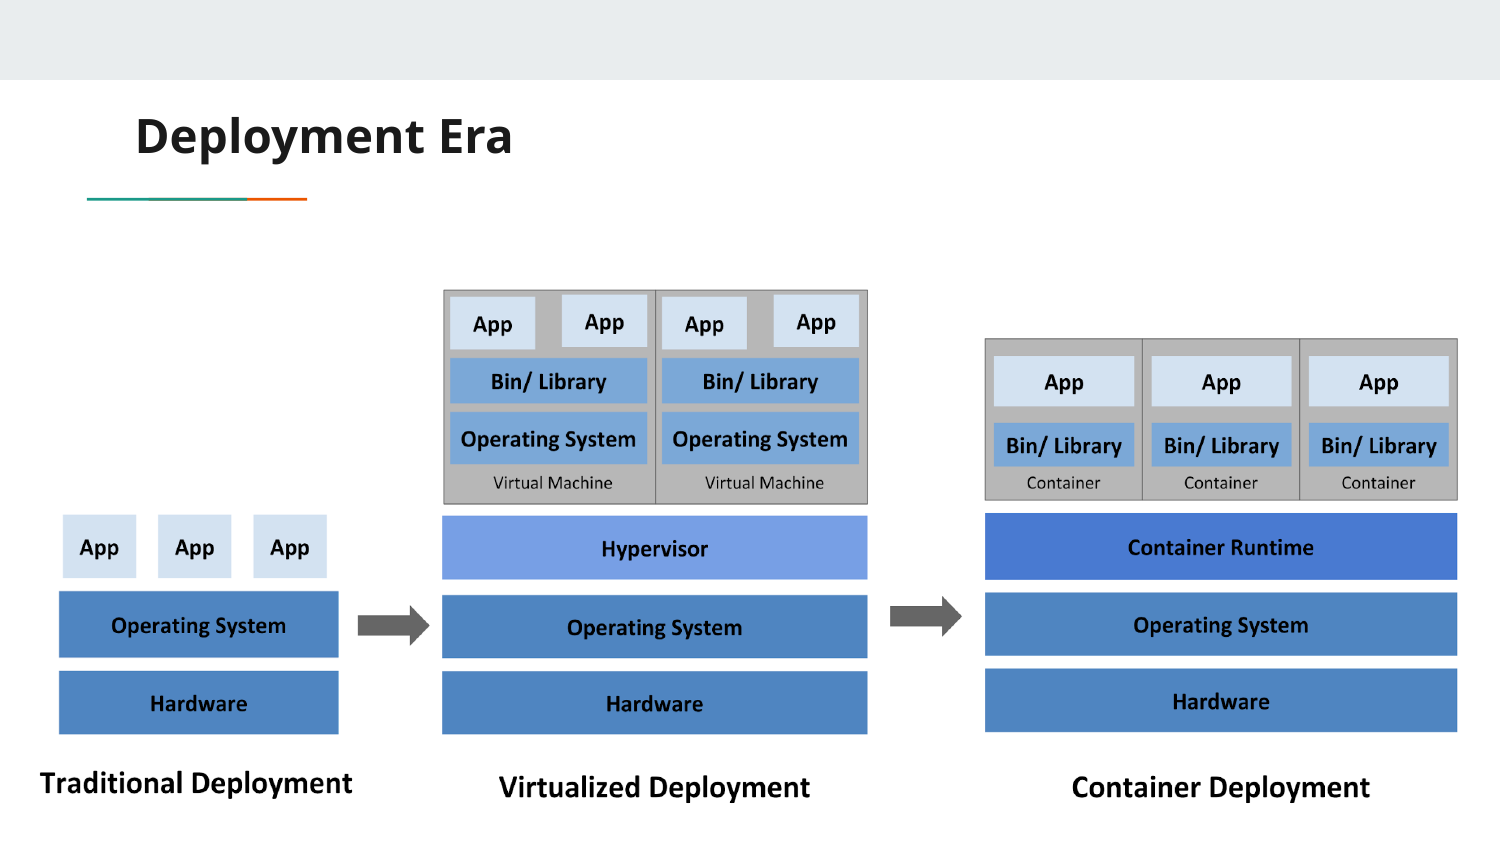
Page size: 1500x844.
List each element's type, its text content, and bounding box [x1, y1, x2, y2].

title Deployment Era [119, 91, 1381, 180]
picture [20, 213, 1481, 834]
